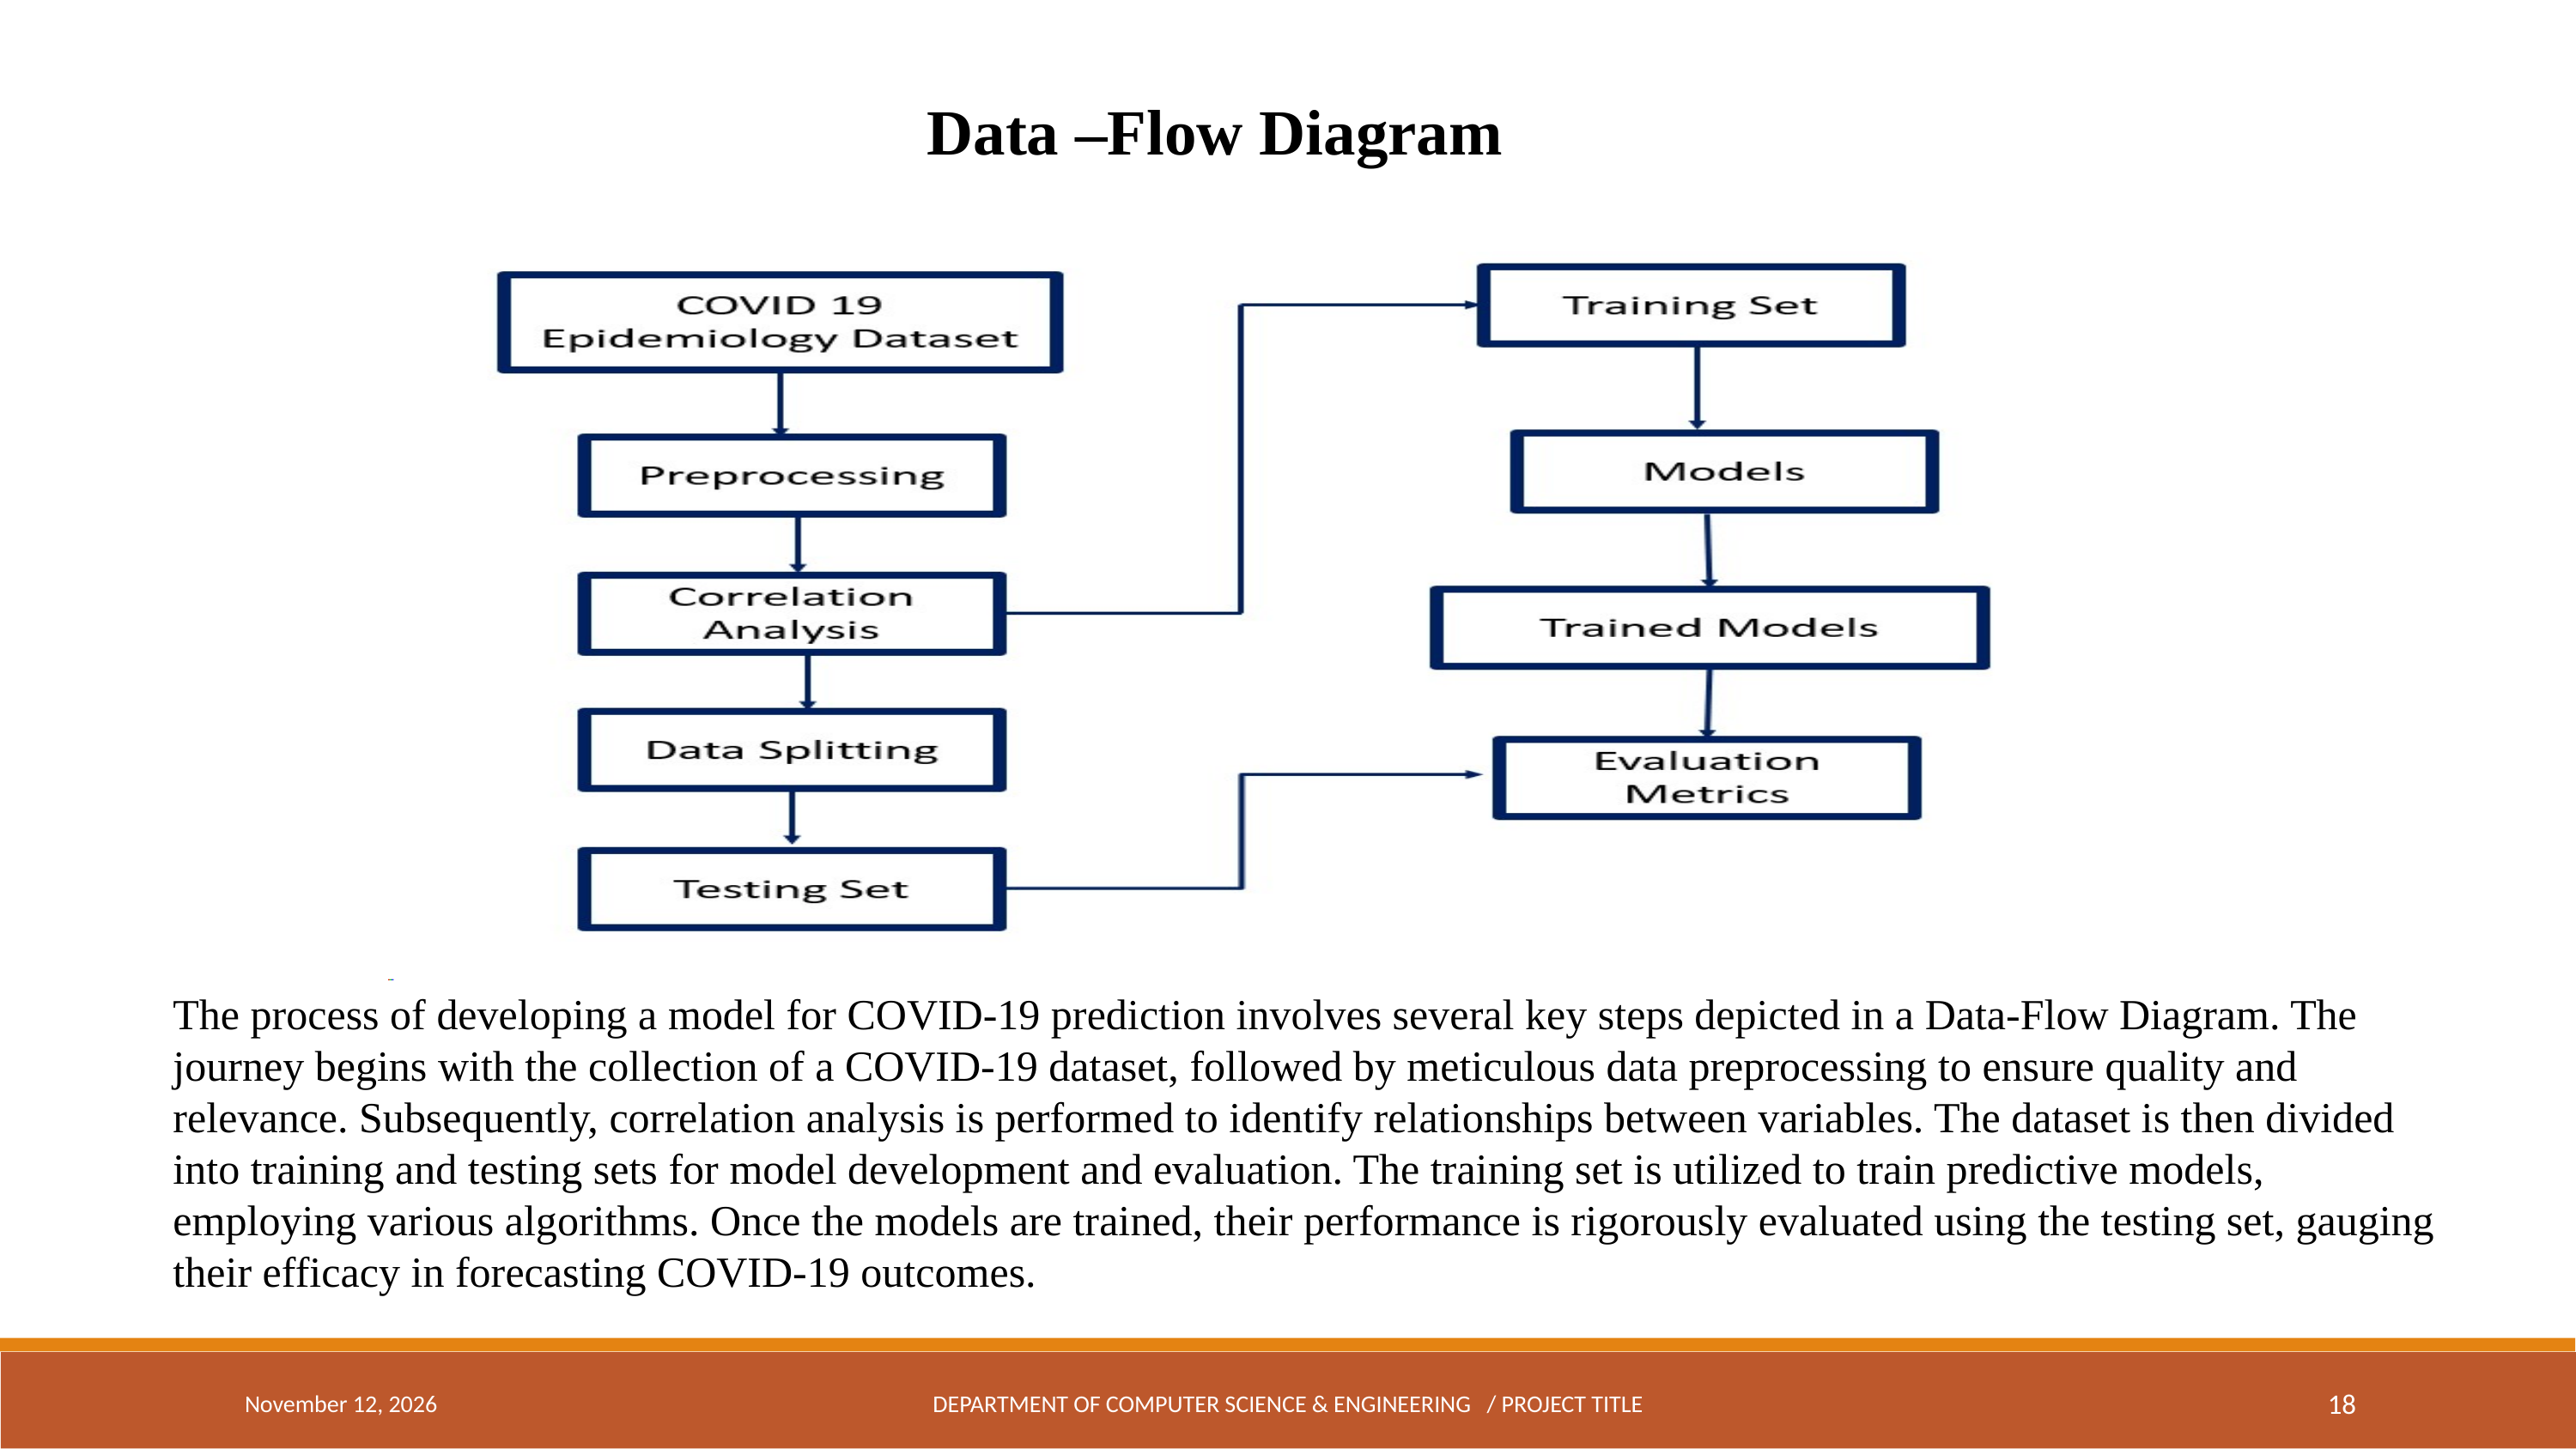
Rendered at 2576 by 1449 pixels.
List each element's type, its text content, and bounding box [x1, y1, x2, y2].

slide_number 18 [2092, 1364, 2369, 1442]
footer DEPARTMENT OF COMPUTER SCIENCE & ENGINEERING / PROJECT TITLE [779, 1364, 1798, 1442]
picture [388, 203, 2135, 981]
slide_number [232, 1364, 755, 1442]
text_box Data –Flow Diagram [109, 83, 2506, 174]
text_box The process of developing a model for COVID-19 prediction involves several key steps depicted in a Data-Flow Diagram. The journey begins with the collection of a COVID-19 dataset, followed by meticulous data preprocessing to ensure quality and relevance. Subsequently, correlation analysis is performed to identify relationships between variables. The dataset is then divided into training and testing sets for model development and evaluation. The training set is utilized to train predictive models, employing various algorithms. Once the models are trained, their performance is rigorously evaluated using the testing set, gauging their efficacy in forecasting COVID-19 outcomes. [160, 979, 2455, 1302]
